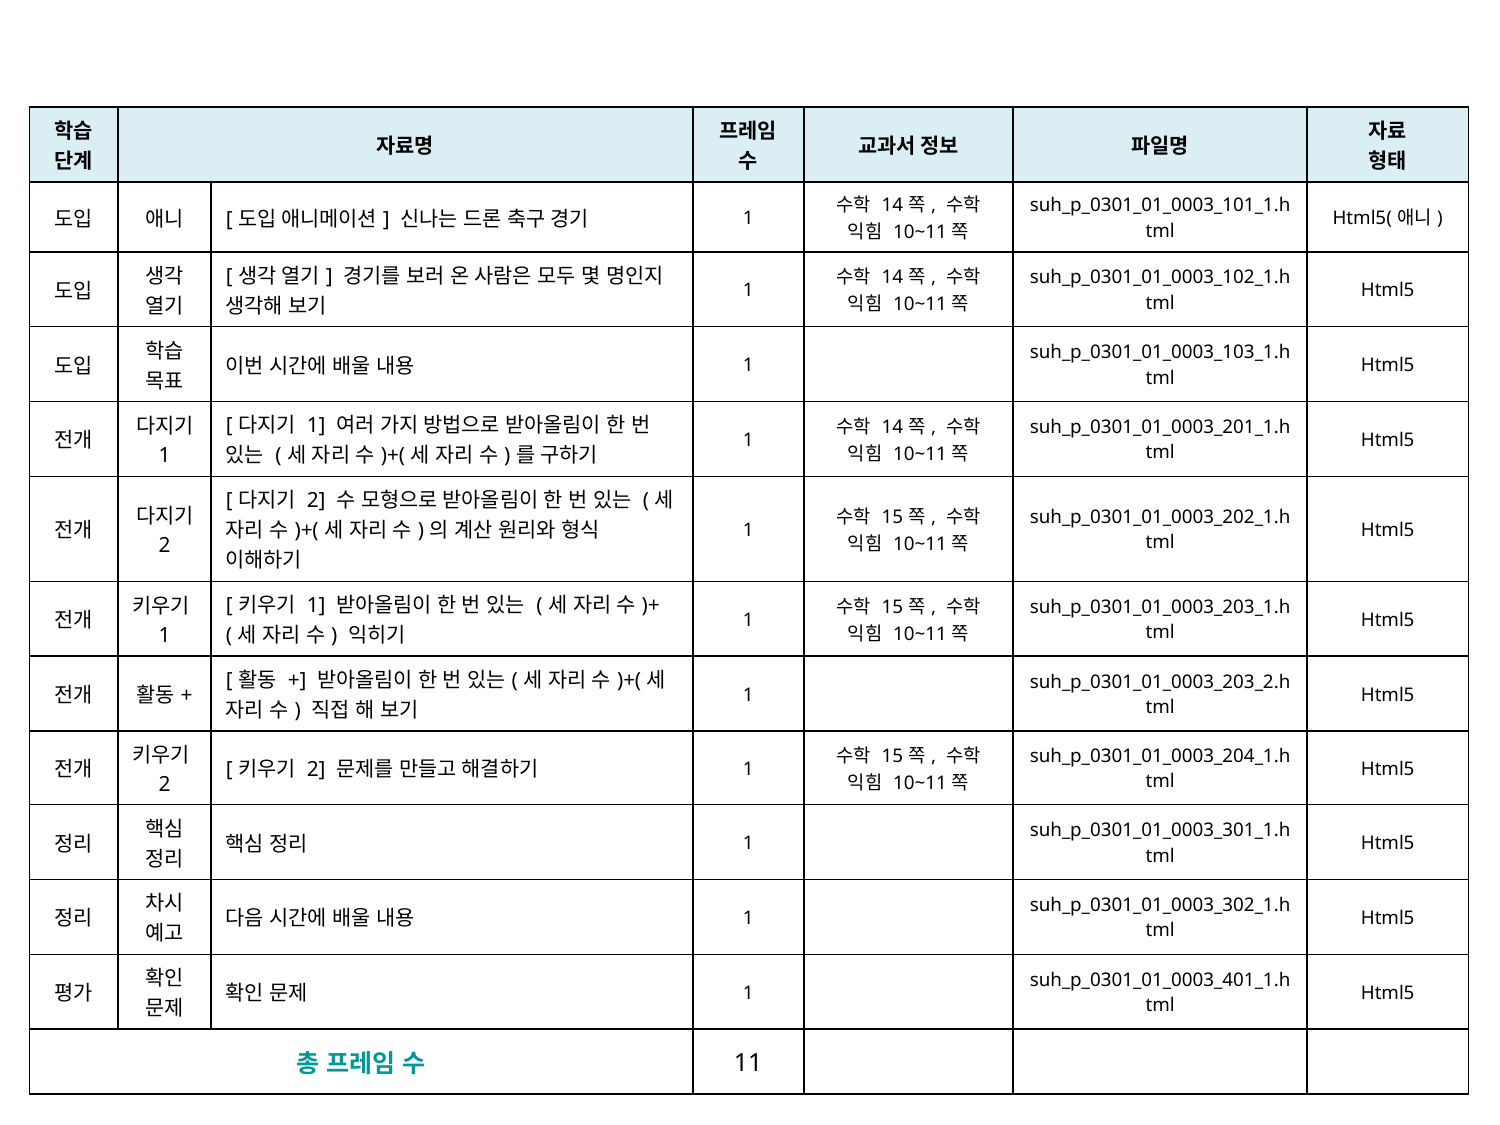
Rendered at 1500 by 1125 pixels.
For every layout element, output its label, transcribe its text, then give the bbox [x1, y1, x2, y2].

table_cell 1 [694, 880, 803, 954]
table_cell 전개 [30, 732, 117, 804]
table_header 파일명 [1014, 108, 1306, 181]
table_cell suh_p_0301_01_0003_102_1.html [1014, 253, 1306, 326]
table_cell 1 [694, 327, 803, 401]
table_cell 1 [694, 183, 803, 251]
table_cell suh_p_0301_01_0003_204_1.html [1014, 732, 1306, 804]
table_cell 도입 [30, 253, 117, 326]
table_cell [1014, 1030, 1306, 1093]
table_cell [활동 +] 받아올림이 한 번 있는(세 자리 수)+(세 자리 수) 직접 해 보기 [212, 657, 692, 730]
table_cell 차시 예고 [119, 880, 210, 954]
table_cell [805, 327, 1012, 401]
table_cell suh_p_0301_01_0003_301_1.html [1014, 805, 1306, 879]
table_cell [805, 880, 1012, 954]
table_cell 1 [694, 253, 803, 326]
table_header 프레임 수 [694, 108, 803, 181]
table_cell suh_p_0301_01_0003_202_1.html [1014, 477, 1306, 581]
table_cell suh_p_0301_01_0003_203_1.html [1014, 582, 1306, 655]
table_cell Html5 [1308, 477, 1468, 581]
table_cell 수학 14쪽, 수학 익힘 10~11쪽 [805, 253, 1012, 326]
table_cell suh_p_0301_01_0003_201_1.html [1014, 402, 1306, 476]
table_cell 전개 [30, 402, 117, 476]
table_cell 키우기2 [119, 732, 210, 804]
table_cell 정리 [30, 880, 117, 954]
table_cell 총 프레임 수 [30, 1030, 692, 1093]
table_cell suh_p_0301_01_0003_302_1.html [1014, 880, 1306, 954]
table_cell 평가 [30, 955, 117, 1028]
table_cell 수학 15쪽, 수학 익힘 10~11쪽 [805, 582, 1012, 655]
table_header 학습 단계 [30, 108, 117, 181]
table_cell Html5 [1308, 955, 1468, 1028]
table_cell 1 [694, 657, 803, 730]
table_cell 이번 시간에 배울 내용 [212, 327, 692, 401]
table_cell [1308, 1030, 1468, 1093]
table_cell suh_p_0301_01_0003_203_2.html [1014, 657, 1306, 730]
table_cell Html5 [1308, 657, 1468, 730]
table_cell 확인 문제 [119, 955, 210, 1028]
table_cell Html5 [1308, 253, 1468, 326]
table_cell [805, 1030, 1012, 1093]
table_cell 1 [694, 477, 803, 581]
table_cell [도입 애니메이션] 신나는 드론 축구 경기 [212, 183, 692, 251]
table_cell [다지기 1] 여러 가지 방법으로 받아올림이 한 번 있는 (세 자리 수)+(세 자리 수)를 구하기 [212, 402, 692, 476]
table_cell 도입 [30, 183, 117, 251]
table_cell 도입 [30, 327, 117, 401]
table_cell 전개 [30, 582, 117, 655]
table_cell Html5 [1308, 732, 1468, 804]
table_cell [키우기 1] 받아올림이 한 번 있는 (세 자리 수)+(세 자리 수) 익히기 [212, 582, 692, 655]
table_cell suh_p_0301_01_0003_103_1.html [1014, 327, 1306, 401]
table_cell 수학 15쪽, 수학 익힘 10~11쪽 [805, 477, 1012, 581]
table_cell suh_p_0301_01_0003_101_1.html [1014, 183, 1306, 251]
table_cell 다지기 2 [119, 477, 210, 581]
table_cell [805, 955, 1012, 1028]
table_cell 1 [694, 805, 803, 879]
table_cell Html5 [1308, 805, 1468, 879]
table_cell 전개 [30, 477, 117, 581]
table_cell [키우기 2] 문제를 만들고 해결하기 [212, 732, 692, 804]
table_cell [805, 657, 1012, 730]
table_cell 수학 15쪽, 수학 익힘 10~11쪽 [805, 732, 1012, 804]
table_cell 전개 [30, 657, 117, 730]
table_cell Html5 [1308, 327, 1468, 401]
table_cell [805, 805, 1012, 879]
table_cell 키우기1 [119, 582, 210, 655]
table_cell Html5 [1308, 582, 1468, 655]
table_cell 수학 14쪽, 수학 익힘 10~11쪽 [805, 183, 1012, 251]
table_cell 다음 시간에 배울 내용 [212, 880, 692, 954]
table_header 교과서 정보 [805, 108, 1012, 181]
table_cell [생각 열기] 경기를 보러 온 사람은 모두 몇 명인지 생각해 보기 [212, 253, 692, 326]
table_cell 핵심 정리 [212, 805, 692, 879]
table_cell 정리 [30, 805, 117, 879]
table_header 자료명 [119, 108, 692, 181]
table_cell Html5 [1308, 402, 1468, 476]
table_cell 1 [694, 732, 803, 804]
table_cell 1 [694, 402, 803, 476]
table_cell 학습 목표 [119, 327, 210, 401]
table_cell 확인 문제 [212, 955, 692, 1028]
table_cell 활동+ [119, 657, 210, 730]
table_header 자료 형태 [1308, 108, 1468, 181]
table_cell 애니 [119, 183, 210, 251]
table_cell 수학 14쪽, 수학 익힘 10~11쪽 [805, 402, 1012, 476]
table_cell 생각 열기 [119, 253, 210, 326]
table_cell 11 [694, 1030, 803, 1093]
table_cell suh_p_0301_01_0003_401_1.html [1014, 955, 1306, 1028]
table_cell [다지기 2] 수 모형으로 받아올림이 한 번 있는 (세 자리 수)+(세 자리 수)의 계산 원리와 형식 이해하기 [212, 477, 692, 581]
table_cell Html5(애니) [1308, 183, 1468, 251]
table_cell Html5 [1308, 880, 1468, 954]
table_cell 다지기 1 [119, 402, 210, 476]
table_cell 1 [694, 955, 803, 1028]
table_cell 핵심 정리 [119, 805, 210, 879]
table_cell 1 [694, 582, 803, 655]
